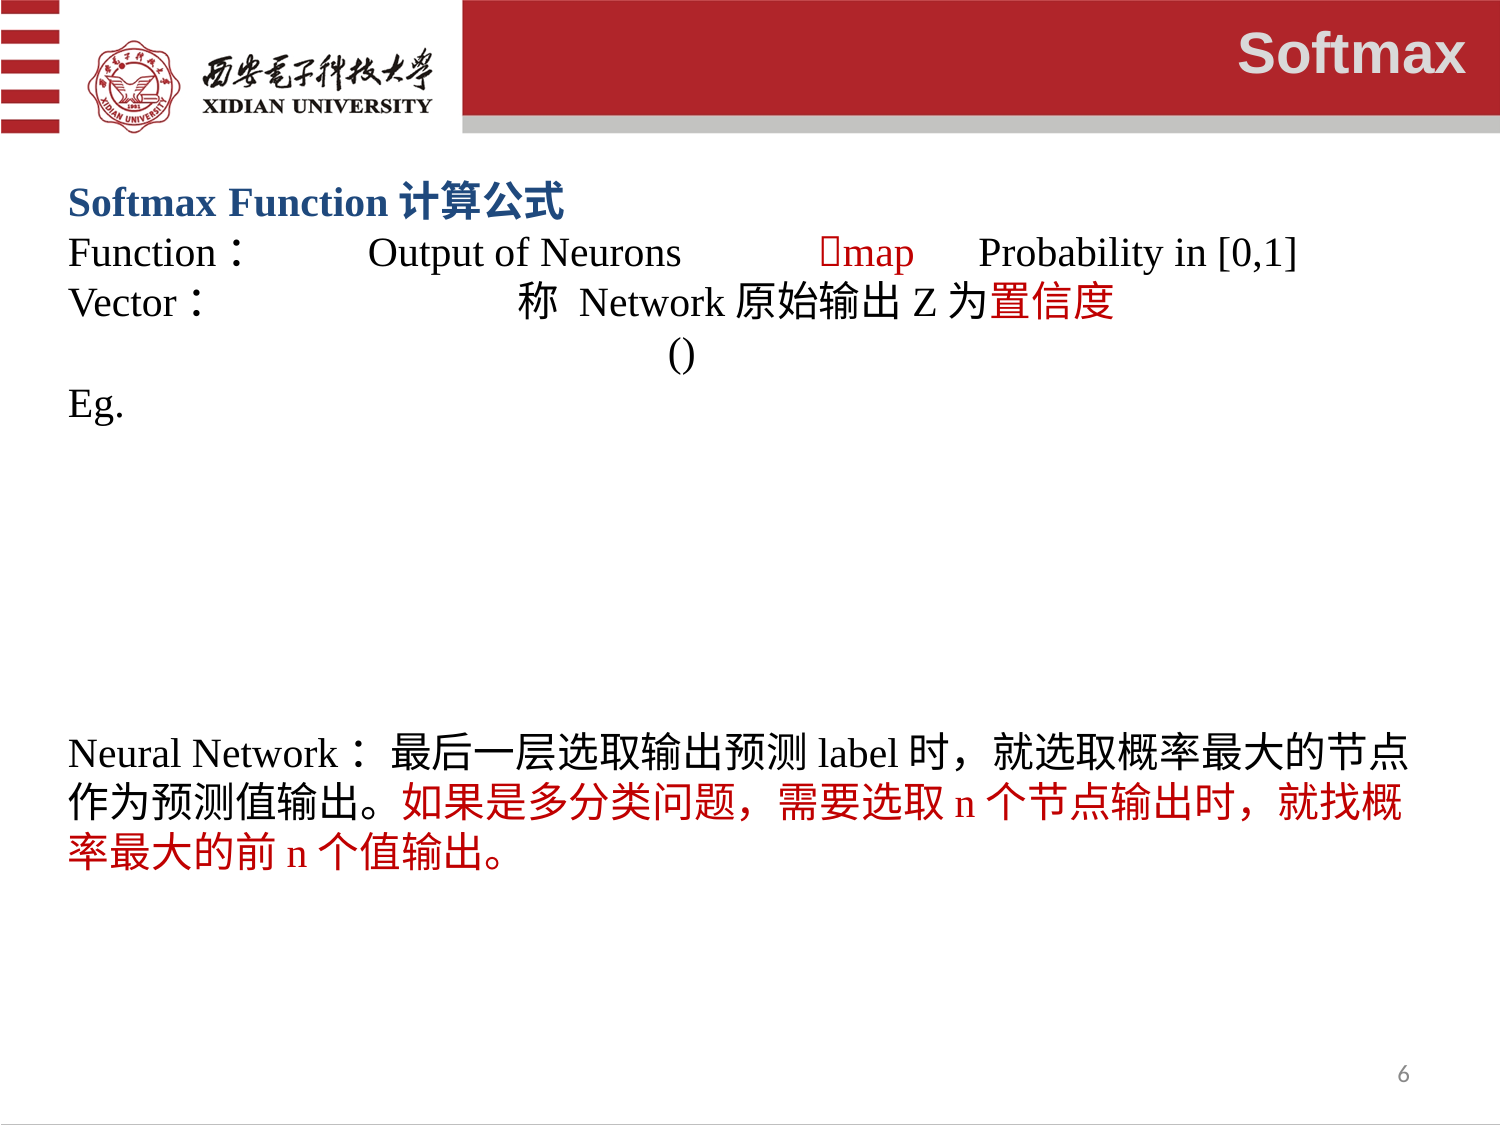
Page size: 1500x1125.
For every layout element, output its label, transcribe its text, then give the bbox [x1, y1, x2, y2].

picture [0, 0, 1500, 1125]
slide_number 6 [1074, 1042, 1425, 1103]
text_box Softmax [1222, 7, 1495, 93]
